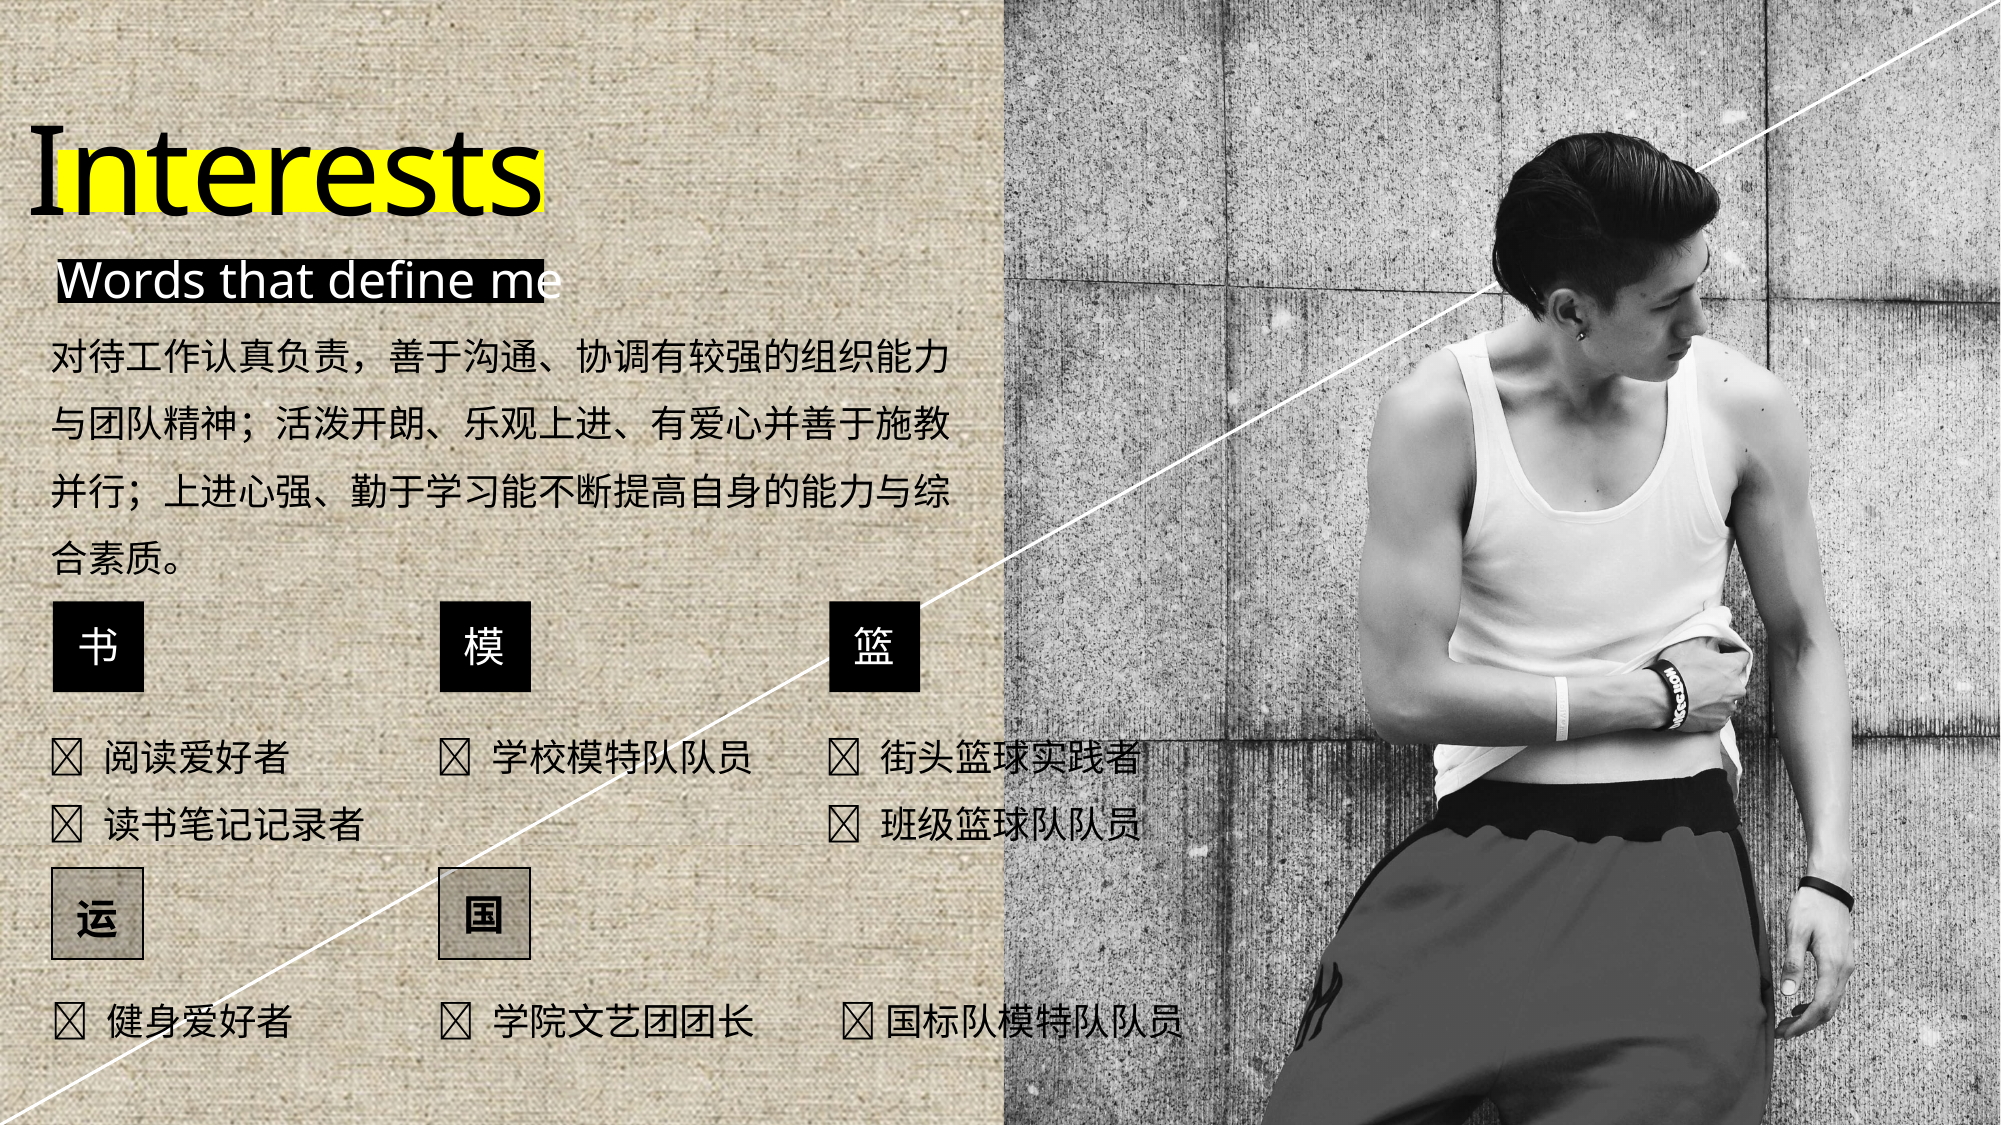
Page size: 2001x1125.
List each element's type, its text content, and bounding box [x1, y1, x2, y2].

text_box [439, 601, 531, 693]
text_box Interests [11, 82, 562, 248]
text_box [1695, 0, 2000, 172]
text_box Words that define me [41, 241, 579, 282]
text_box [0, 282, 1498, 1125]
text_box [52, 601, 144, 693]
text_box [52, 868, 144, 960]
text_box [829, 601, 921, 693]
picture [0, 0, 2000, 1125]
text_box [438, 868, 530, 960]
